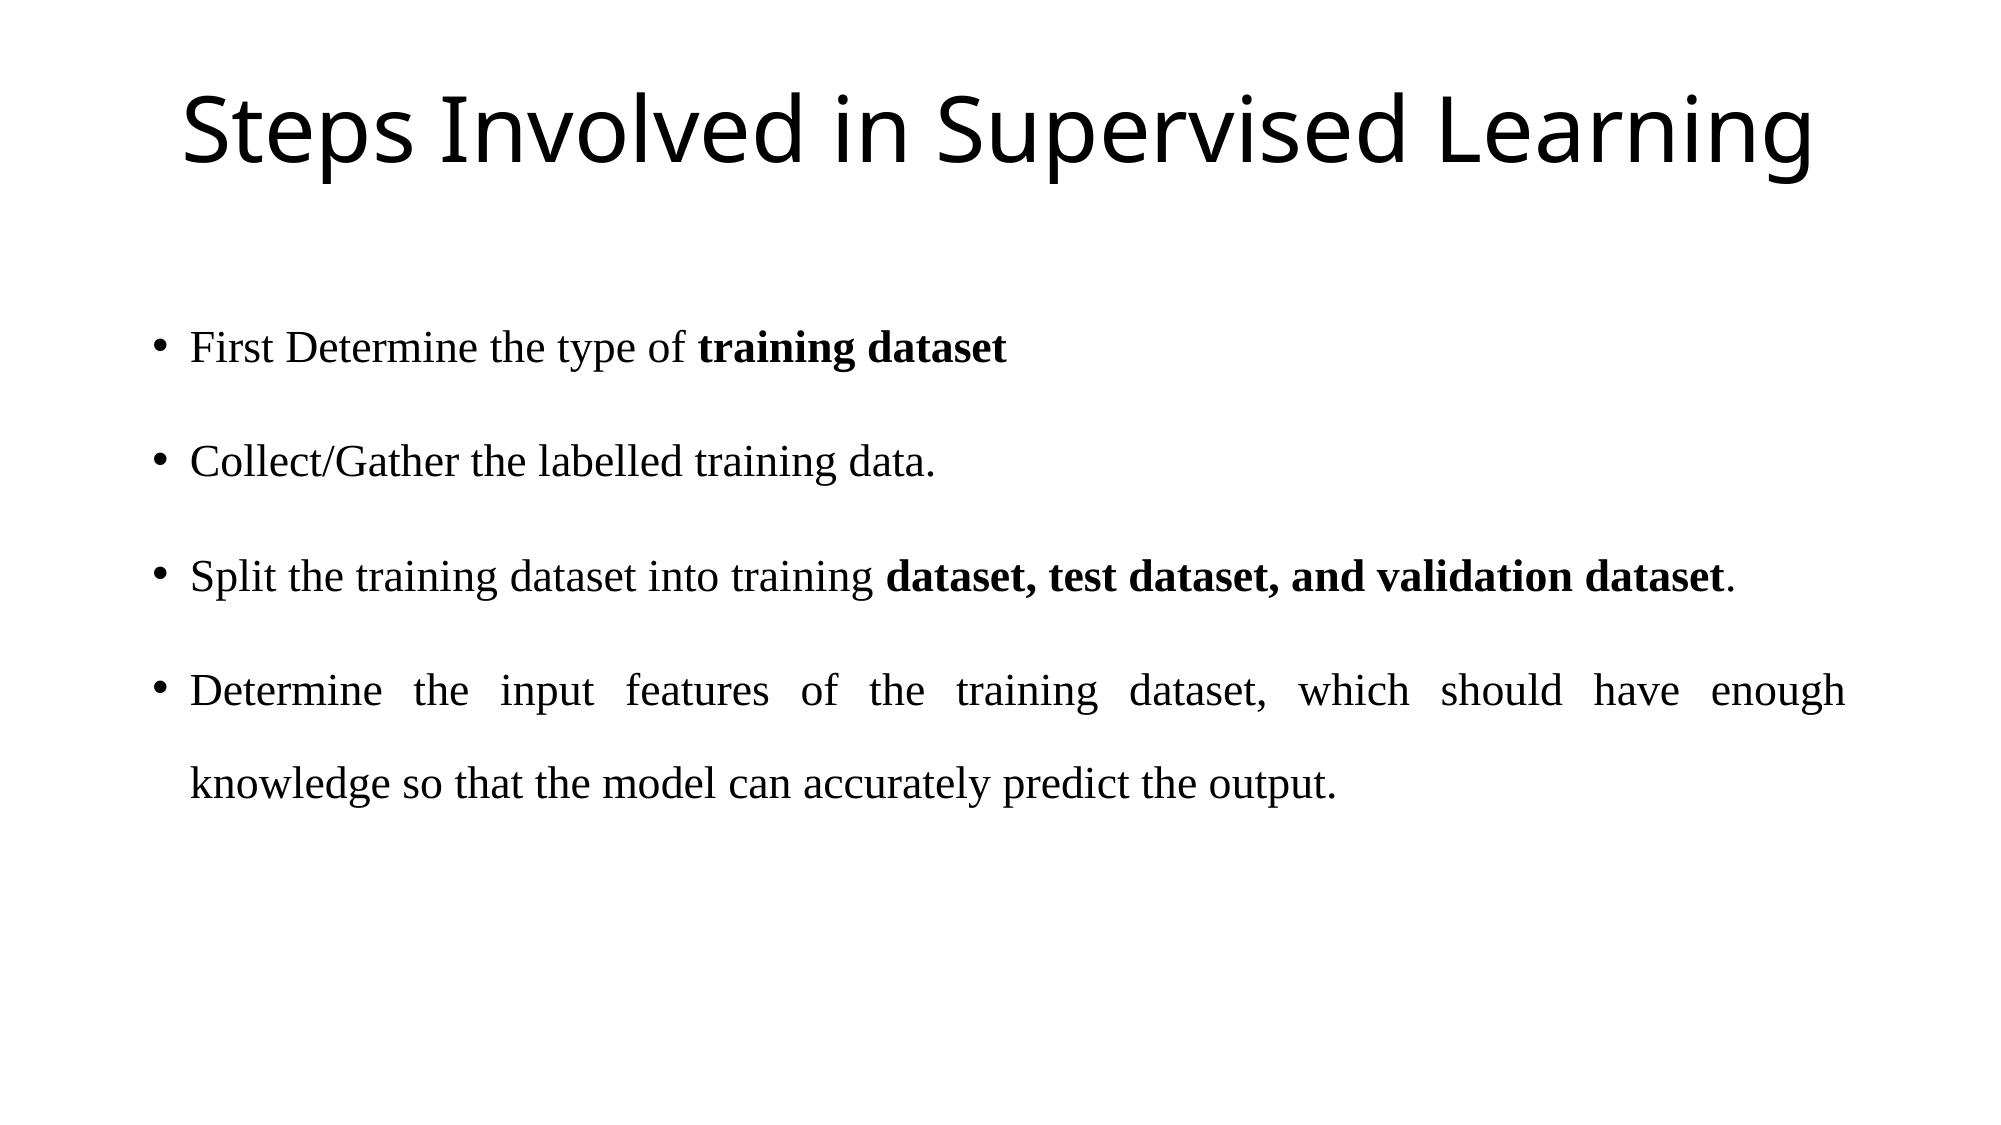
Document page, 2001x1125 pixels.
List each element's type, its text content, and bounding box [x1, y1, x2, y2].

list First Determine the type of training dataset Collect/Gather the labelled training data. Split the training dataset into training dataset, test dataset, and validation dataset. Determine the input features of the training dataset, which should have enough knowledge so that the model can accurately predict the output. [137, 270, 1863, 1086]
title Steps Involved in Supervised Learning [137, 52, 1863, 215]
